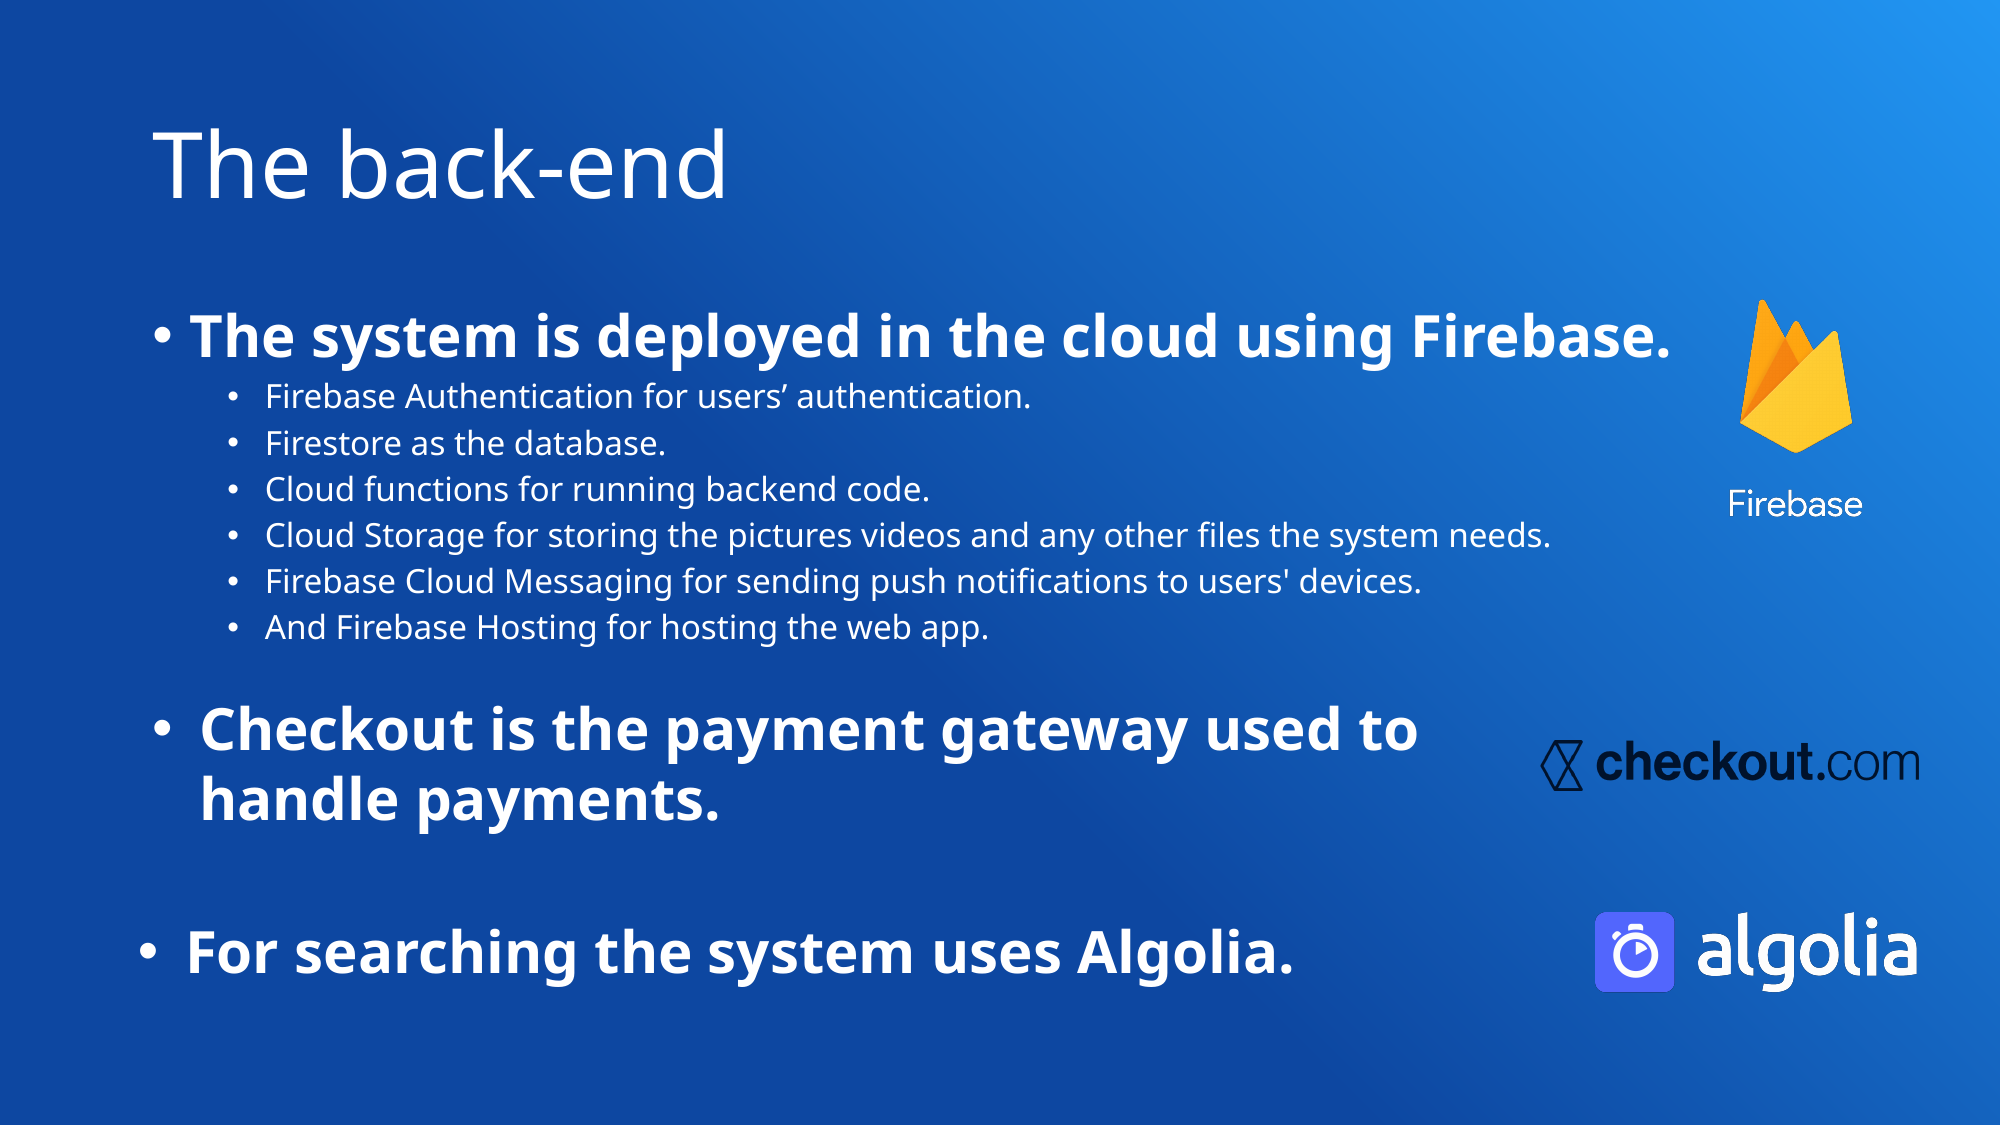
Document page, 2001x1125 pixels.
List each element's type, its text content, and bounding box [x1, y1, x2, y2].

picture [1538, 740, 1919, 791]
list The system is deployed in the cloud using Firebase. Firebase Authentication for users’ authentication. Firestore as the database. Cloud functions for running backend code. Cloud Storage for storing the pictures videos and any other files the system needs. Firebase Cloud Messaging for sending push notifications to users' devices. And Firebase Hosting for hosting the web app. [137, 299, 1933, 683]
picture [1595, 912, 1920, 993]
picture [1728, 299, 1863, 517]
title The back-end [137, 59, 1863, 278]
text_box Checkout is the payment gateway used to handle payments. [137, 685, 1478, 910]
text_box For searching the system uses Algolia. [123, 907, 1311, 1063]
